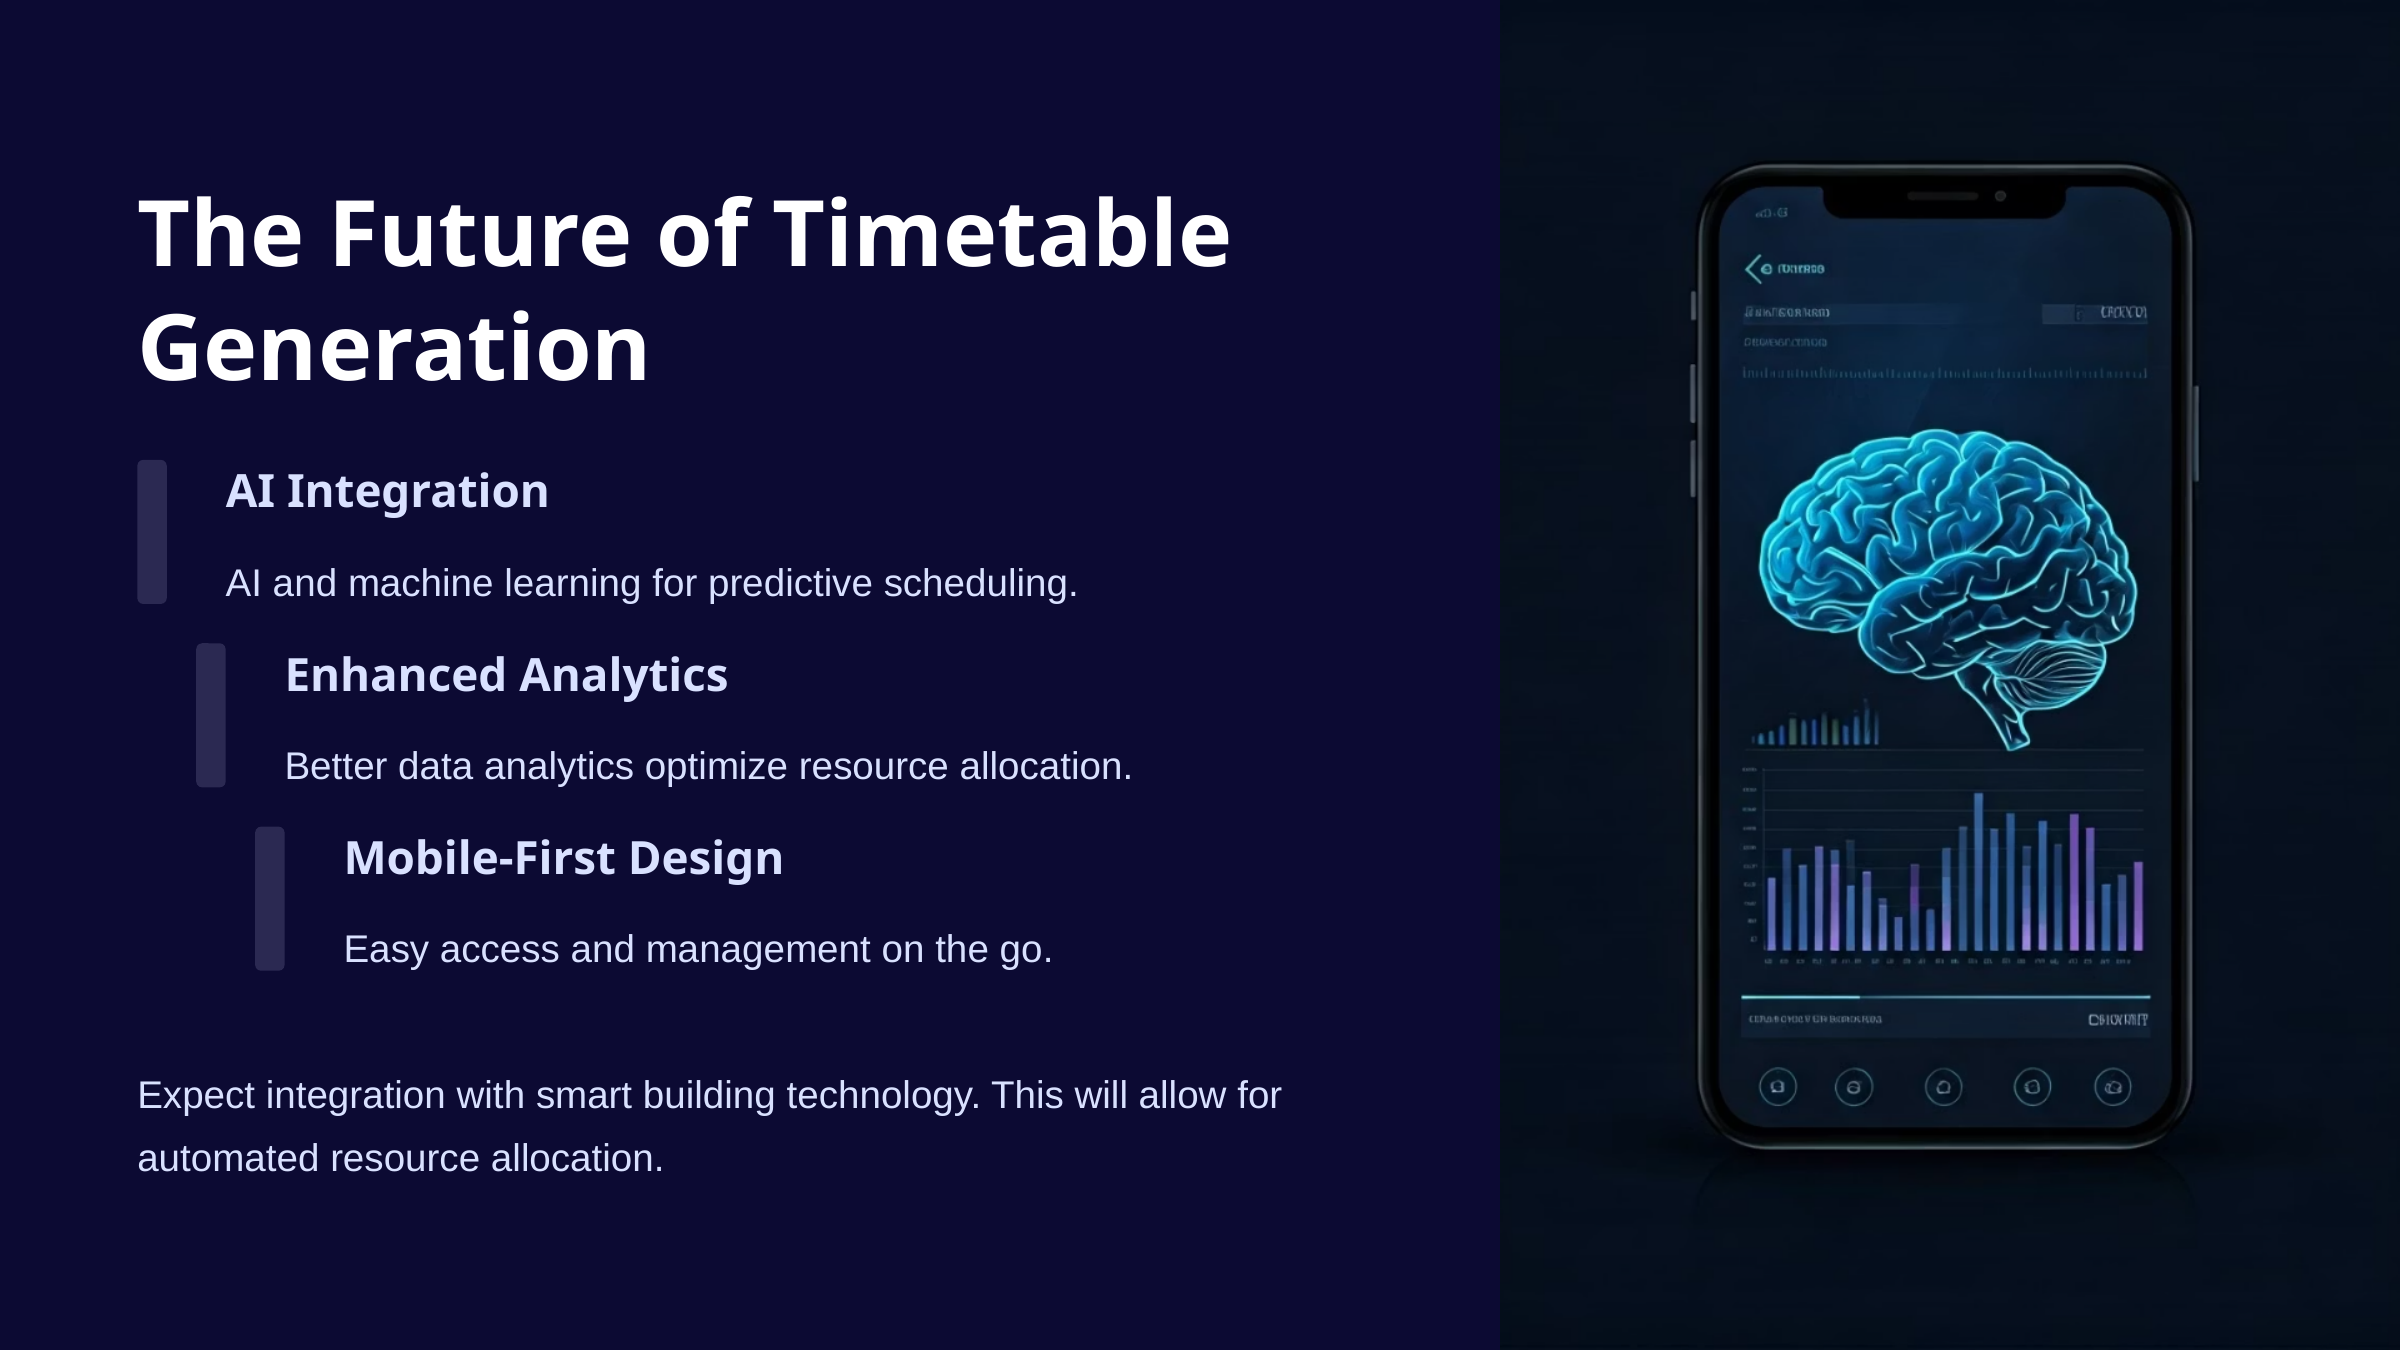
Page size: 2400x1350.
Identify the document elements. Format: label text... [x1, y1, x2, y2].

text_box Enhanced Analytics [284, 643, 793, 701]
text_box Expect integration with smart building technology. This will allow for automated resource allocation. [137, 1054, 1363, 1180]
text_box AI Integration [225, 459, 688, 518]
picture [1499, 0, 2400, 1350]
text_box Better data analytics optimize resource allocation. [284, 724, 1363, 788]
text_box AI and machine learning for predictive scheduling. [225, 541, 1363, 604]
text_box Mobile-First Design [343, 826, 836, 885]
text_box [196, 643, 226, 788]
text_box Easy access and management on the go. [343, 907, 1363, 971]
text_box The Future of Timetable Generation [137, 170, 1363, 401]
text_box [137, 459, 167, 604]
text_box [255, 826, 285, 971]
